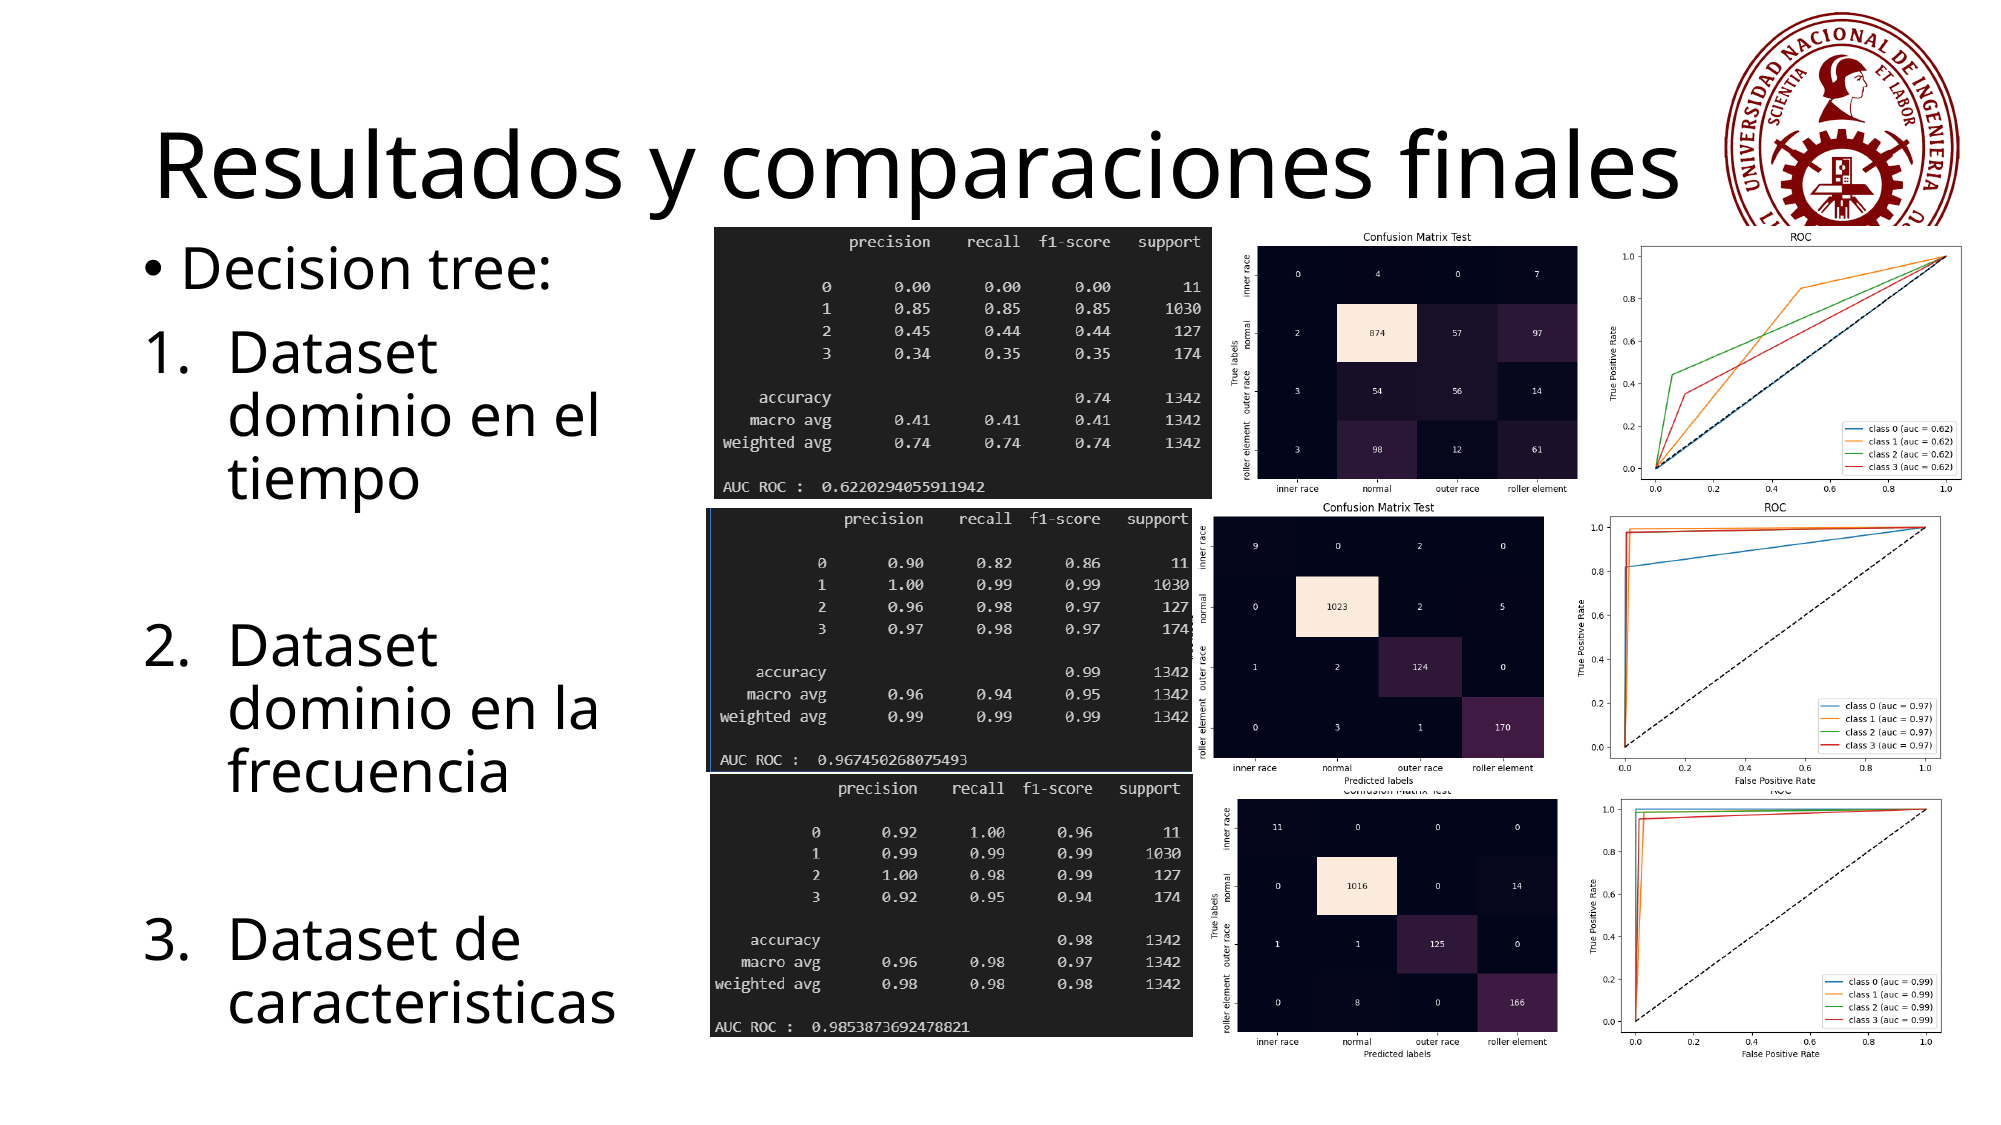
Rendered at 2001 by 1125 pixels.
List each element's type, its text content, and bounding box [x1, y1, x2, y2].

picture [705, 3, 1967, 1064]
list Decision tree: Dataset dominio en el tiempo Dataset dominio en la frecuencia Dataset de caracteristicas [128, 231, 673, 1017]
title Resultados y comparaciones finales [137, 59, 1714, 278]
